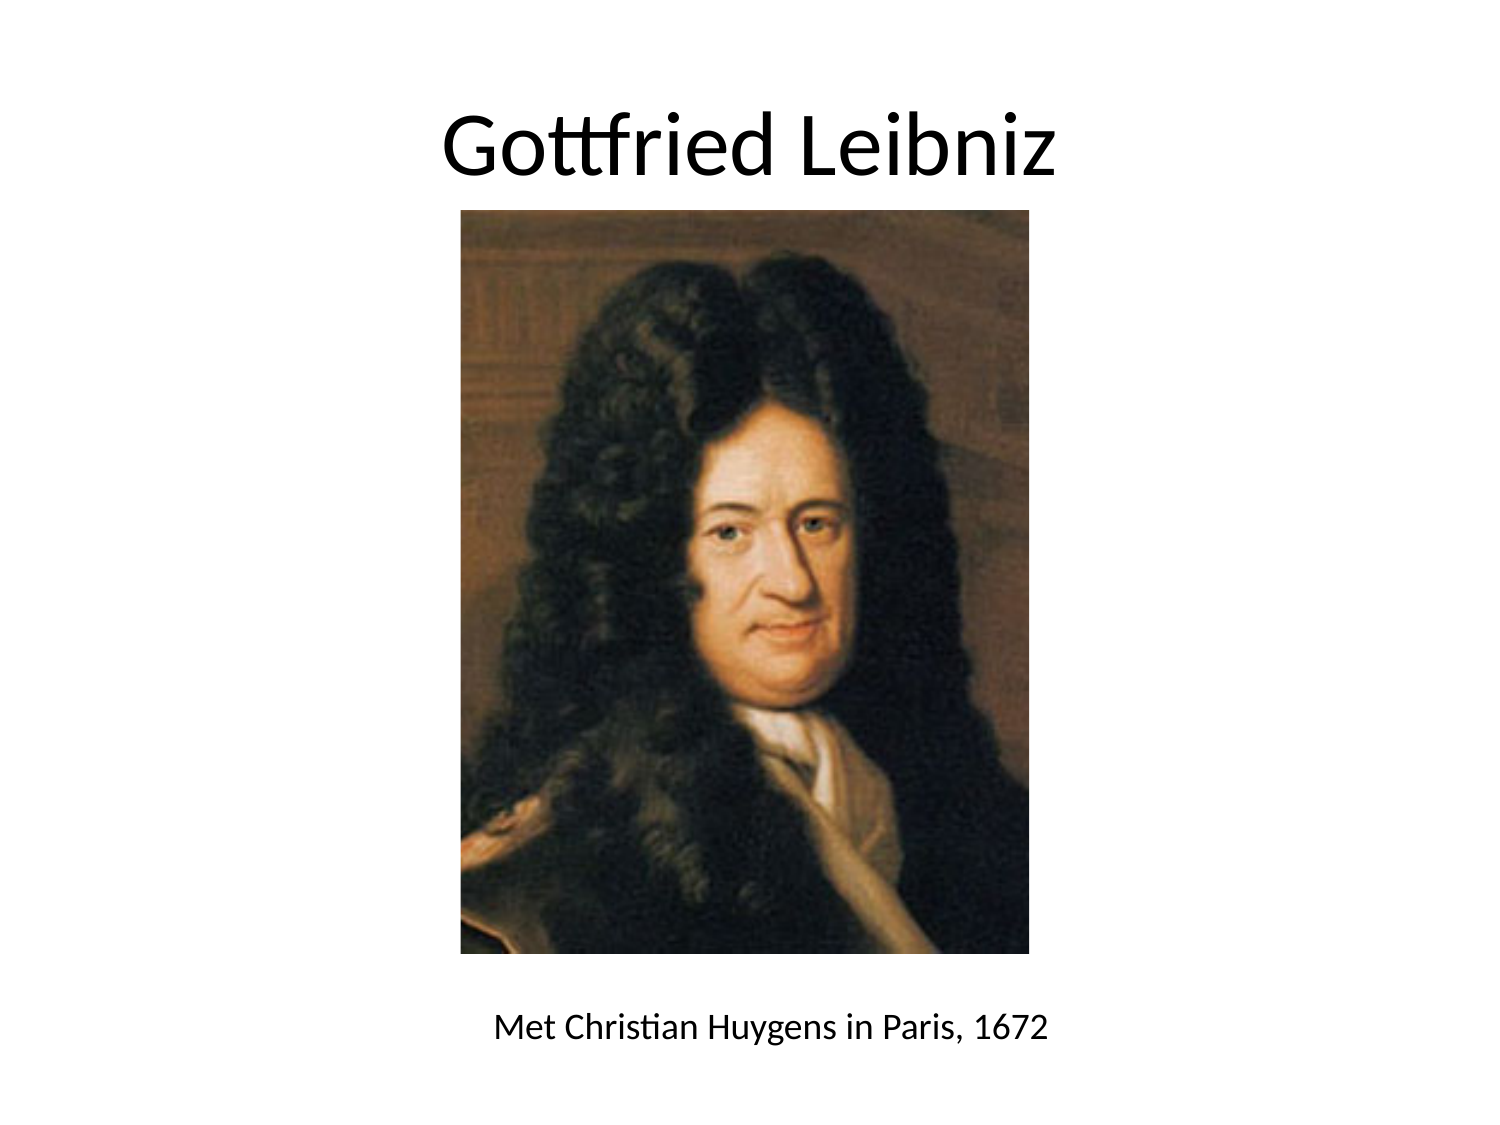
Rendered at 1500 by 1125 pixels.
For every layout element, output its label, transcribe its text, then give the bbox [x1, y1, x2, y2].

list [460, 210, 1030, 954]
text_box Met Christian Huygens in Paris, 1672 [478, 994, 1100, 1055]
title Gottfried Leibniz [75, 45, 1425, 233]
